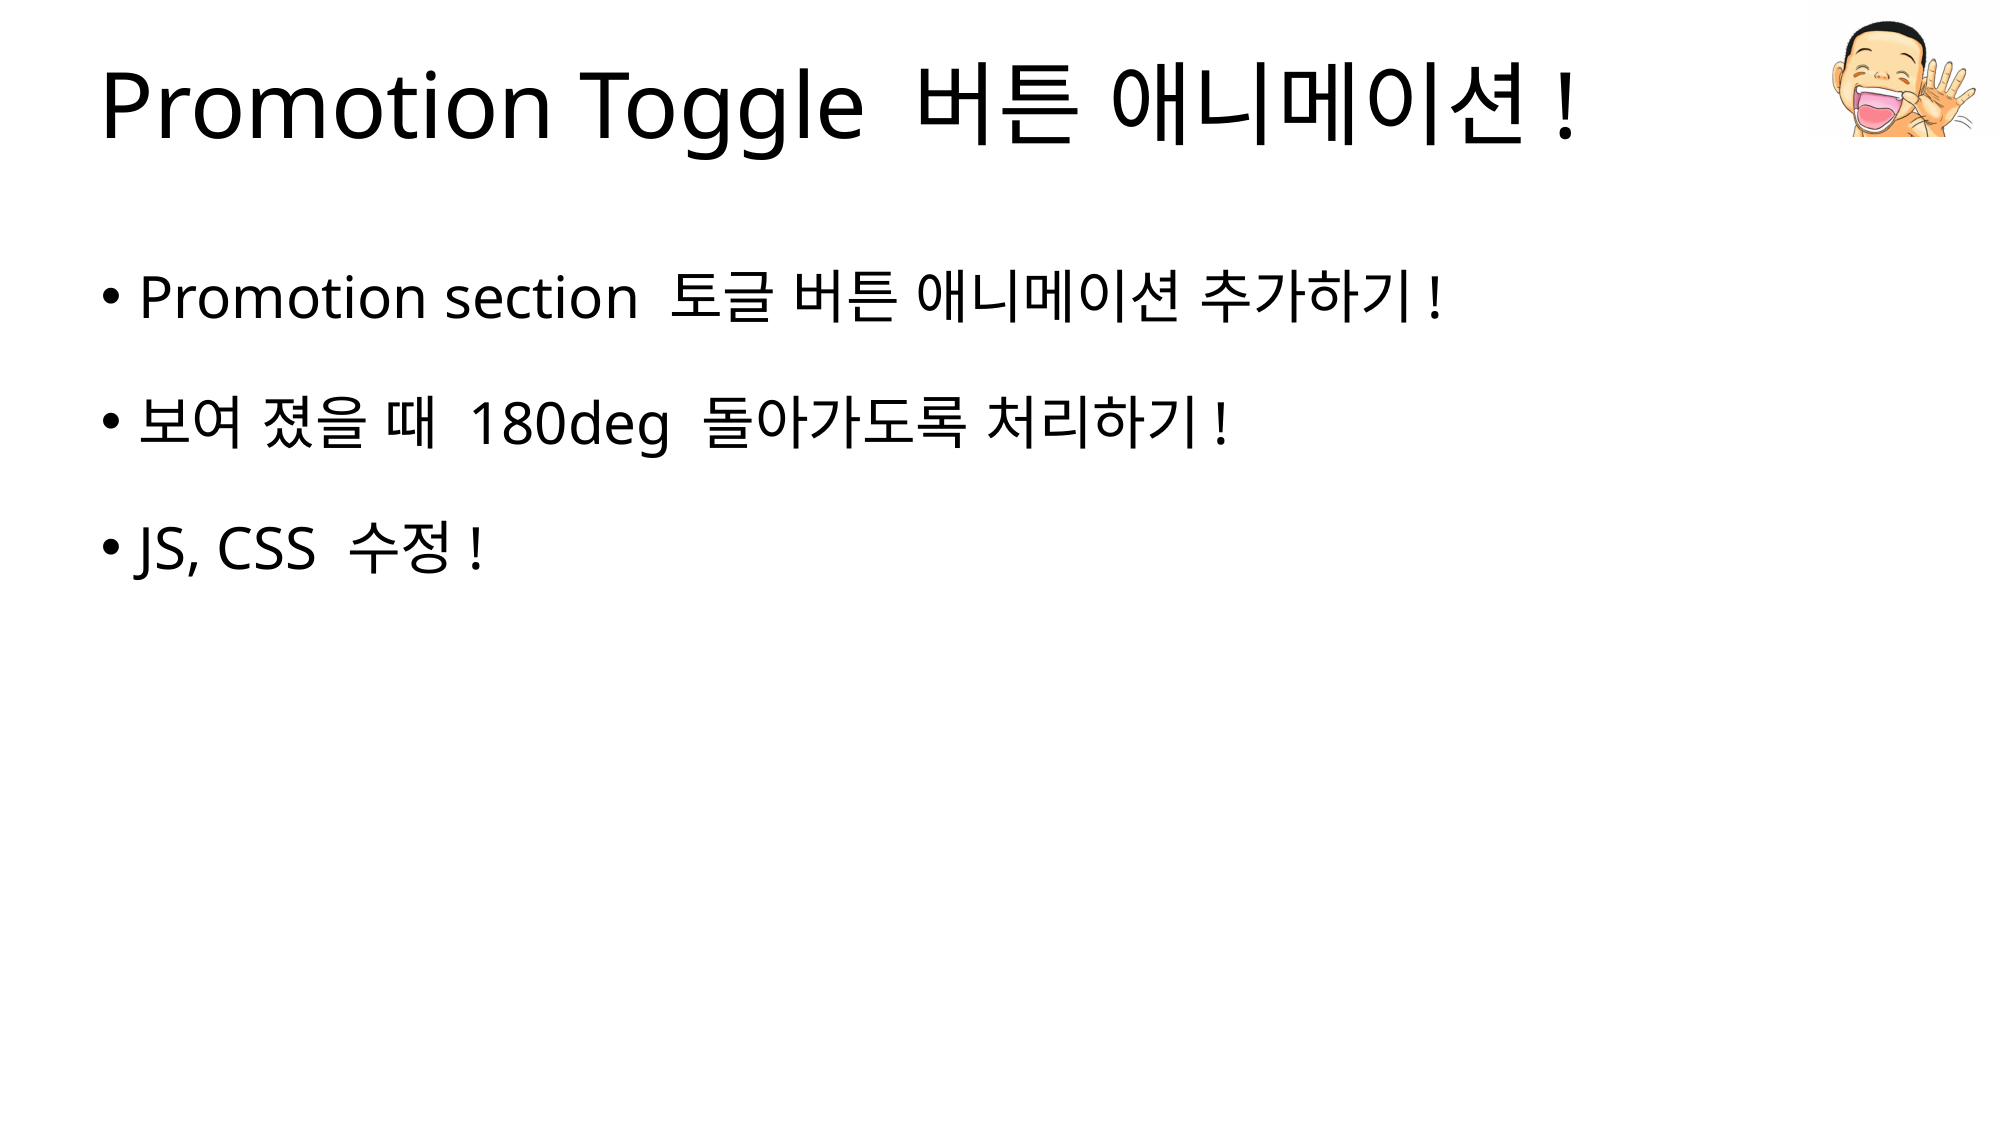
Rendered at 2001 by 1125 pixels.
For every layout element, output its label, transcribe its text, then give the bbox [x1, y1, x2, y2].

text_box Promotion section 토글 버튼 애니메이션 추가하기! 보여 졌을 때 180deg 돌아가도록 처리하기! JS, CSS 수정! [85, 217, 1863, 1077]
picture [1931, 0, 2000, 137]
title Promotion Toggle 버튼 애니메이션! [83, 0, 1931, 218]
